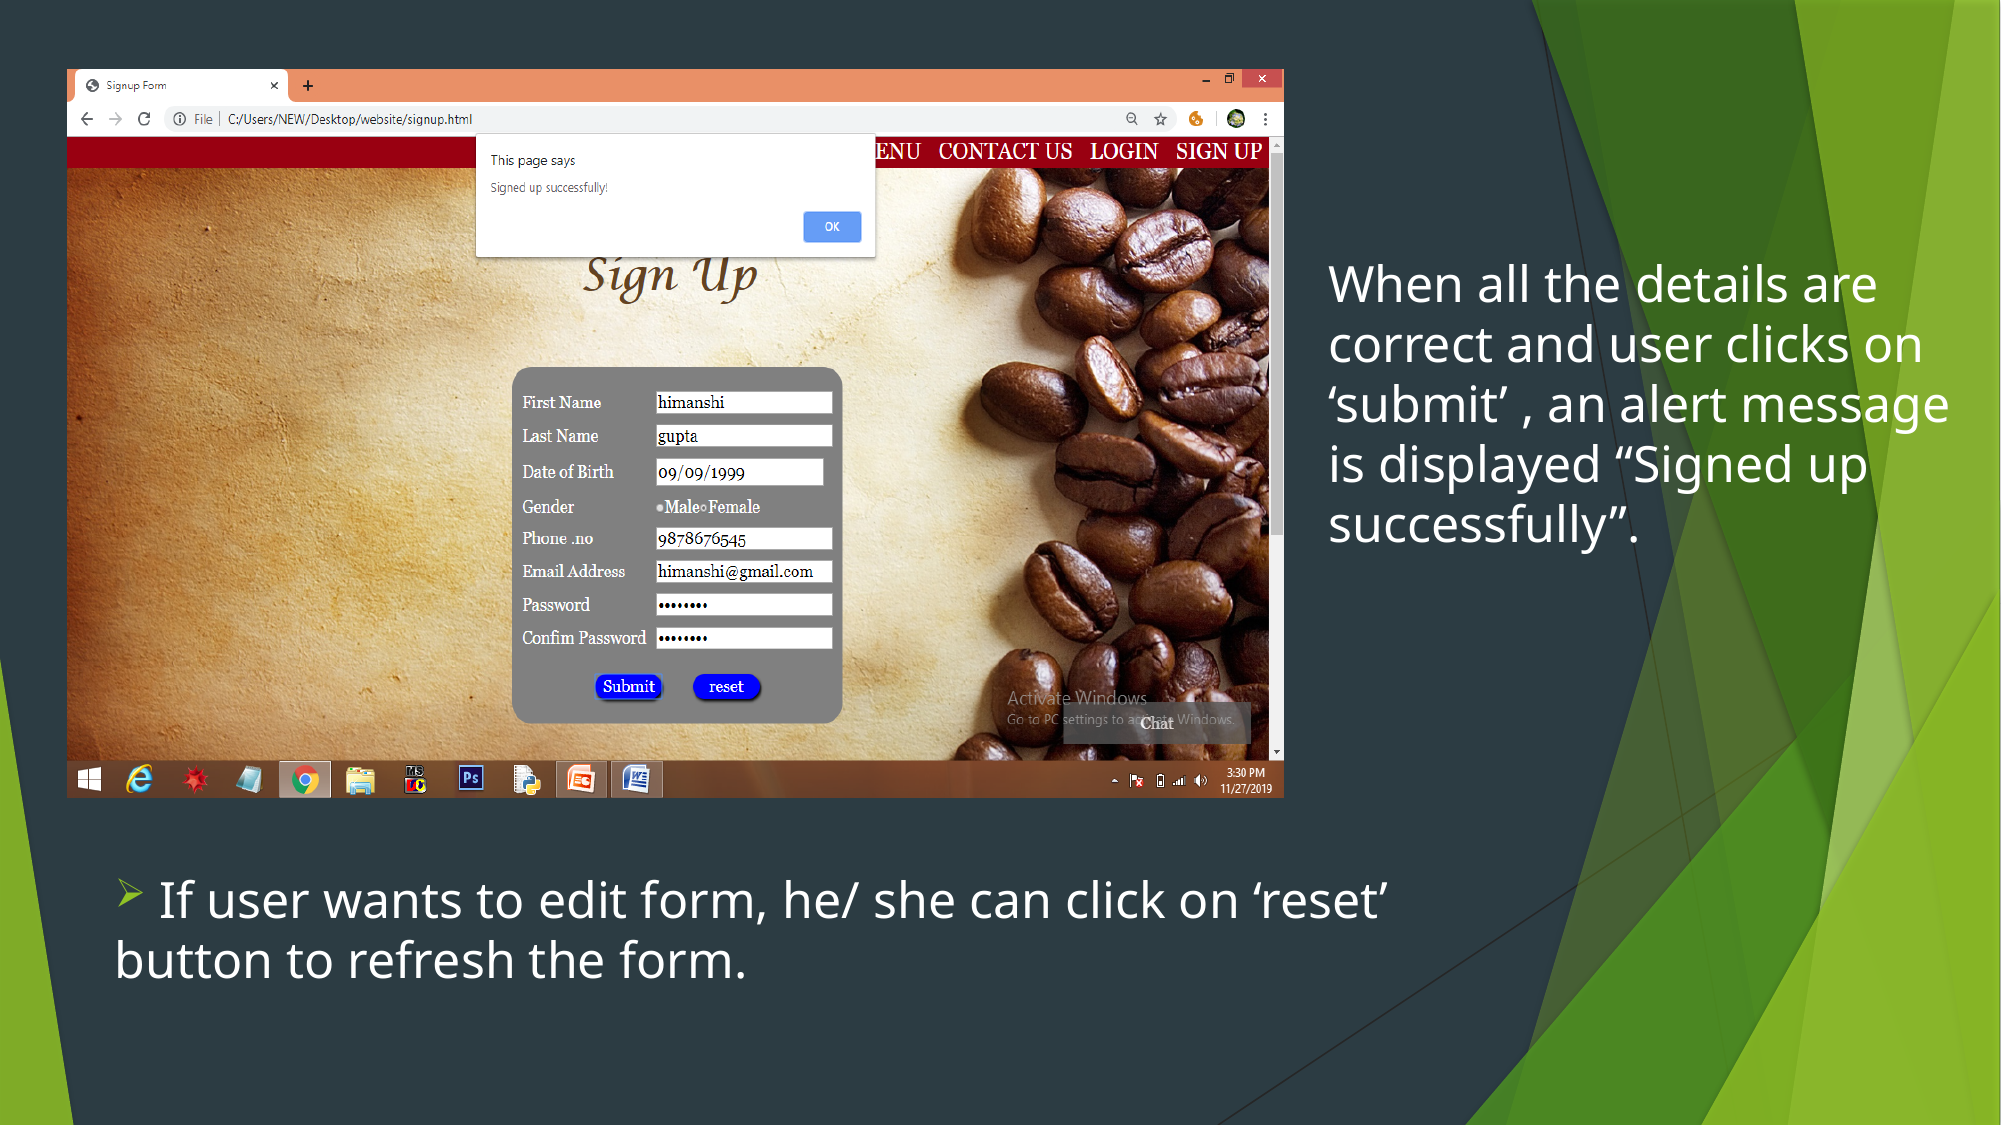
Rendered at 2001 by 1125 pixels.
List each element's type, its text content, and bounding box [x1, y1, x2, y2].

list If user wants to edit form, he/ she can click on ‘reset’ button to refresh the form. [99, 860, 1510, 1002]
text_box When all the details are correct and user clicks on ‘submit’ , an alert message is displayed “Signed up successfully”. [1313, 245, 2000, 565]
picture [66, 68, 1284, 799]
